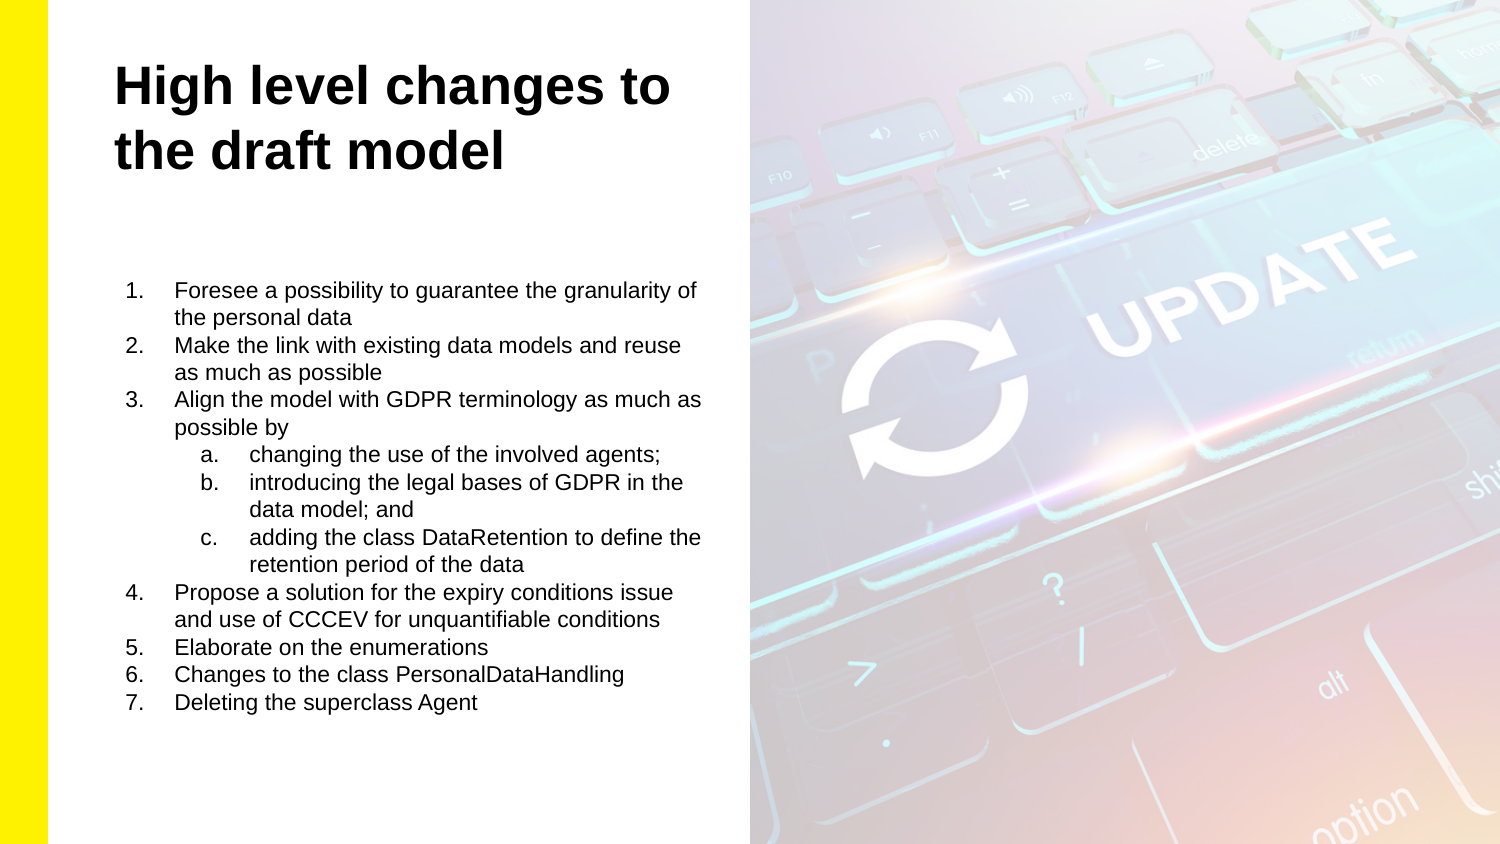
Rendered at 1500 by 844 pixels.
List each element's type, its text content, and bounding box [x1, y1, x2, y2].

text_box High level changes to the draft model [103, 44, 744, 203]
text_box Foresee a possibility to guarantee the granularity of the personal data Make the link with existing data models and reuse as much as possible Align the model with GDPR terminology as much as possible by changing the use of the involved agents; introducing the legal bases of GDPR in the data model; and adding the class DataRetention to define the retention period of the data Propose a solution for the expiry conditions issue and use of CCCEV for unquantifiable conditions Elaborate on the enumerations Changes to the class PersonalDataHandling Deleting the superclass Agent [84, 260, 719, 730]
picture [749, 0, 1500, 844]
